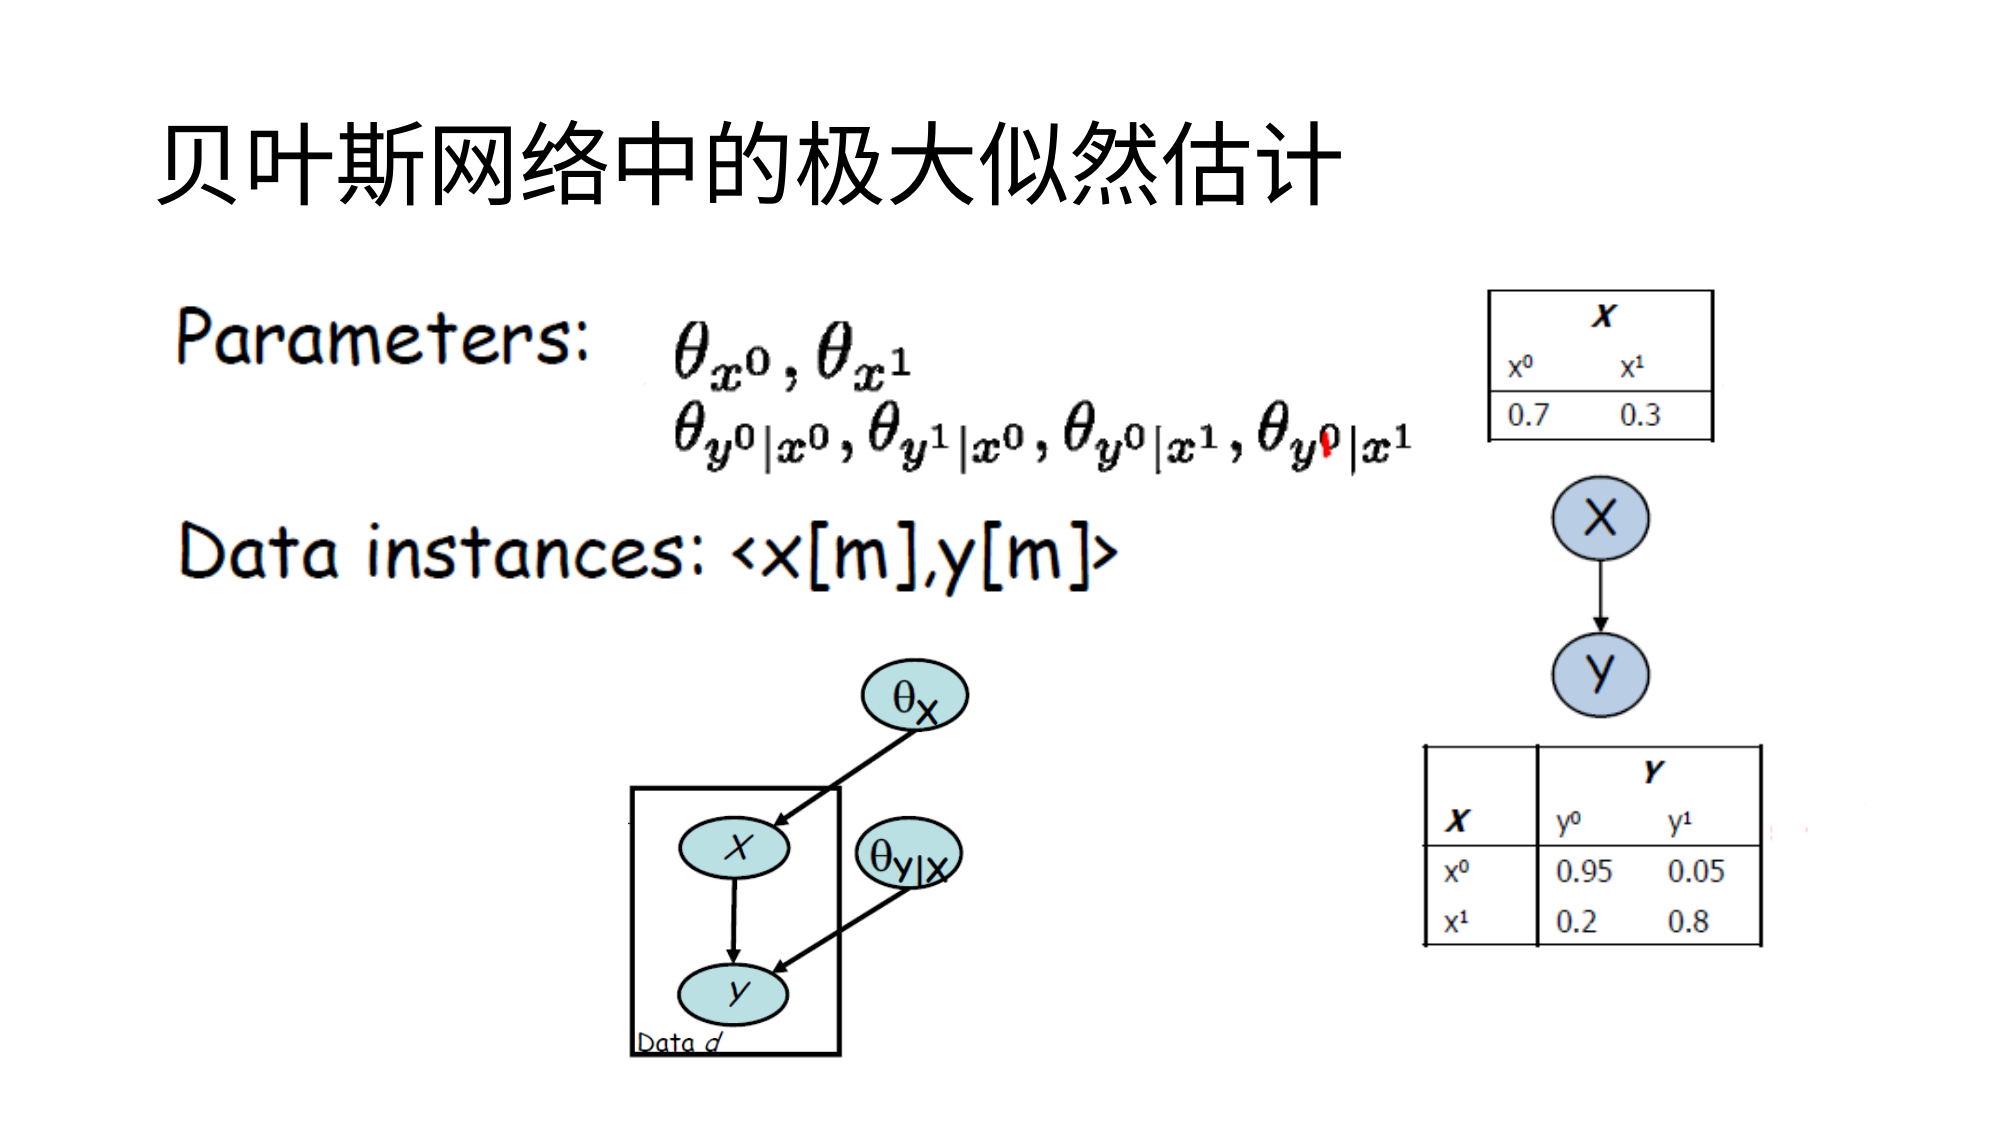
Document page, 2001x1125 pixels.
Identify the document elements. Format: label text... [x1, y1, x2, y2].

picture [164, 277, 1903, 1068]
title 贝叶斯网络中的极大似然估计 [137, 59, 1863, 278]
